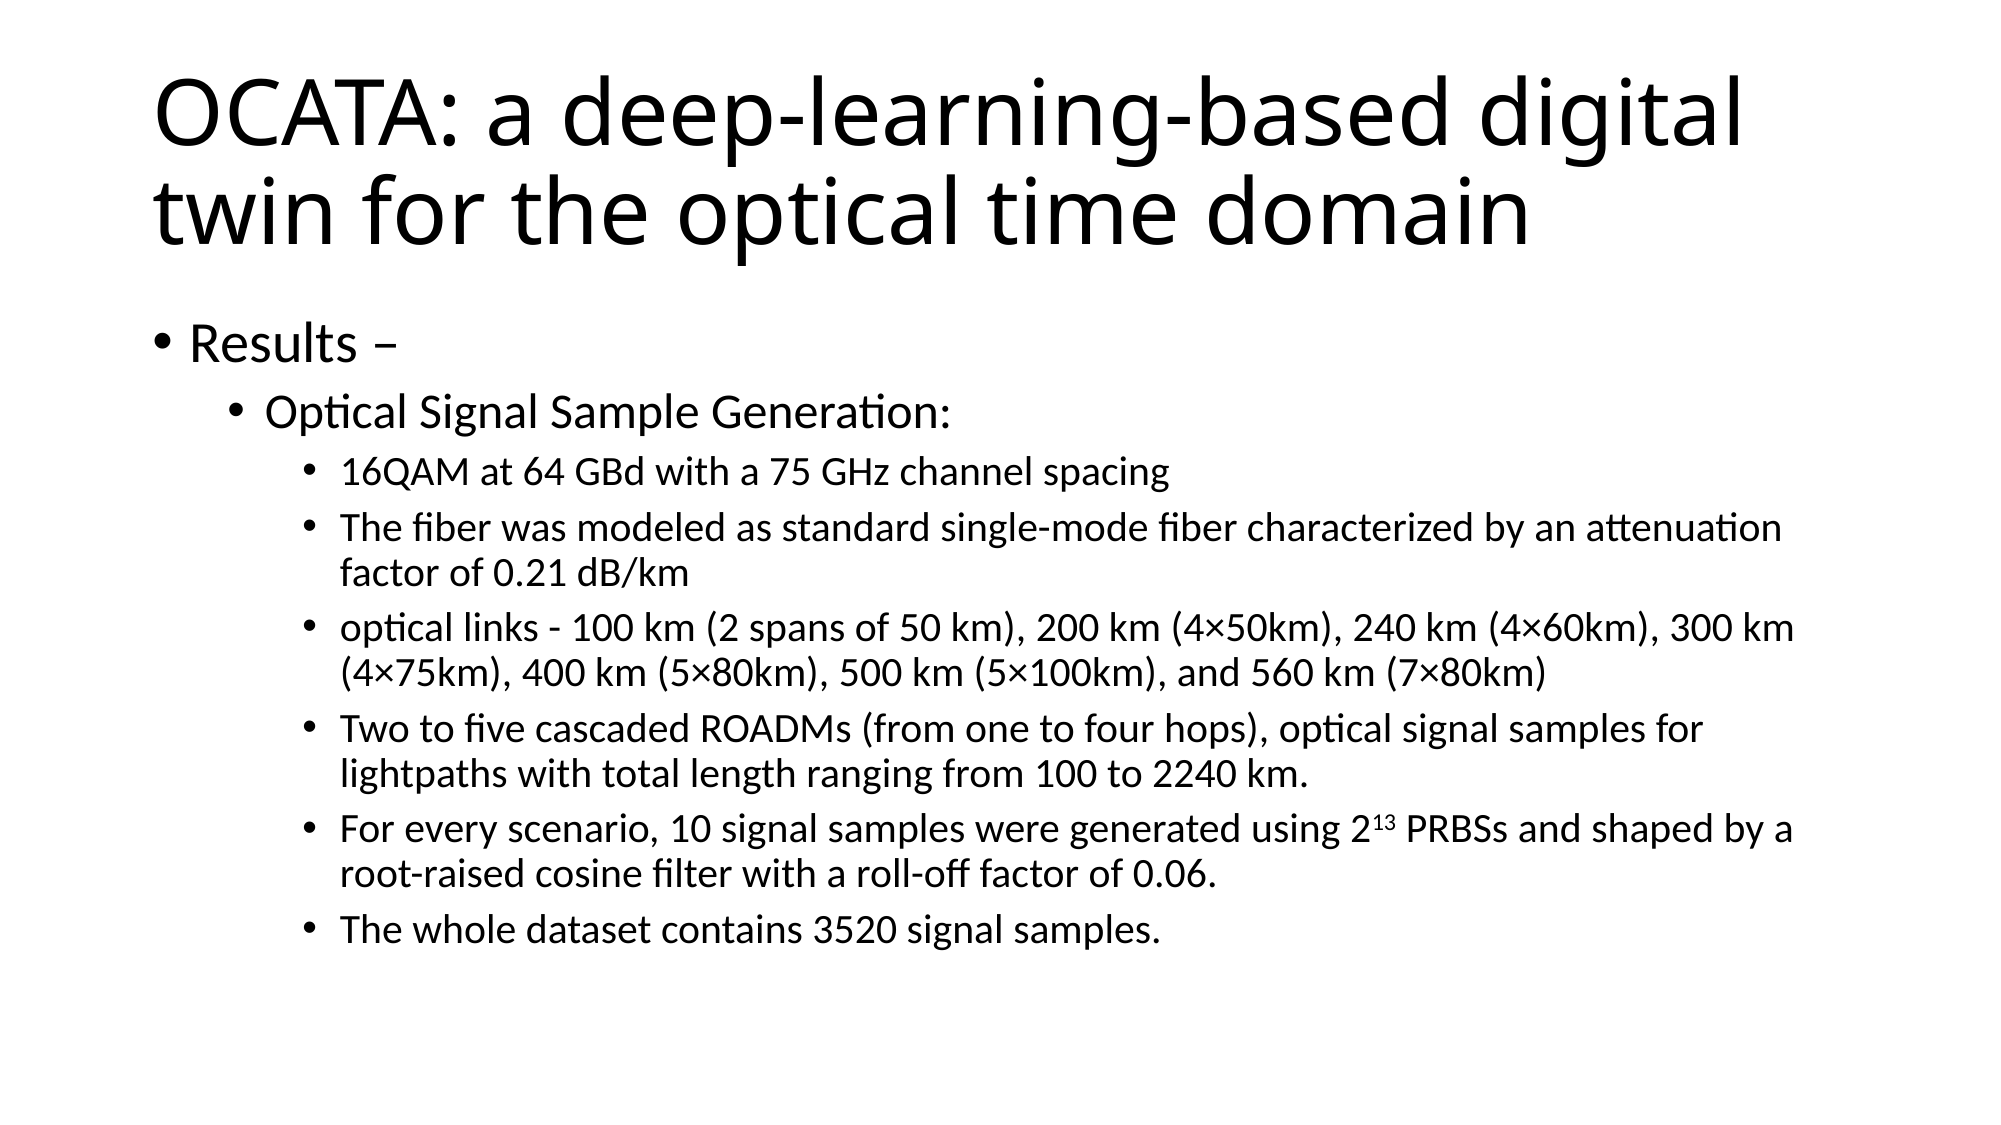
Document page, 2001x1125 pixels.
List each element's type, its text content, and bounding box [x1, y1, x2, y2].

list Results – Optical Signal Sample Generation: 16QAM at 64 GBd with a 75 GHz channel spacing The fiber was modeled as standard single-mode fiber characterized by an attenuation factor of 0.21 dB/km optical links - 100 km (2 spans of 50 km), 200 km (4×50km), 240 km (4×60km), 300 km (4×75km), 400 km (5×80km), 500 km (5×100km), and 560 km (7×80km) Two to five cascaded ROADMs (from one to four hops), optical signal samples for lightpaths with total length ranging from 100 to 2240 km. For every scenario, 10 signal samples were generated using 213 PRBSs and shaped by a root-raised cosine filter with a roll-off factor of 0.06. The whole dataset contains 3520 signal samples. [137, 304, 1863, 1040]
title OCATA: a deep-learning-based digital twin for the optical time domain [137, 56, 1863, 274]
